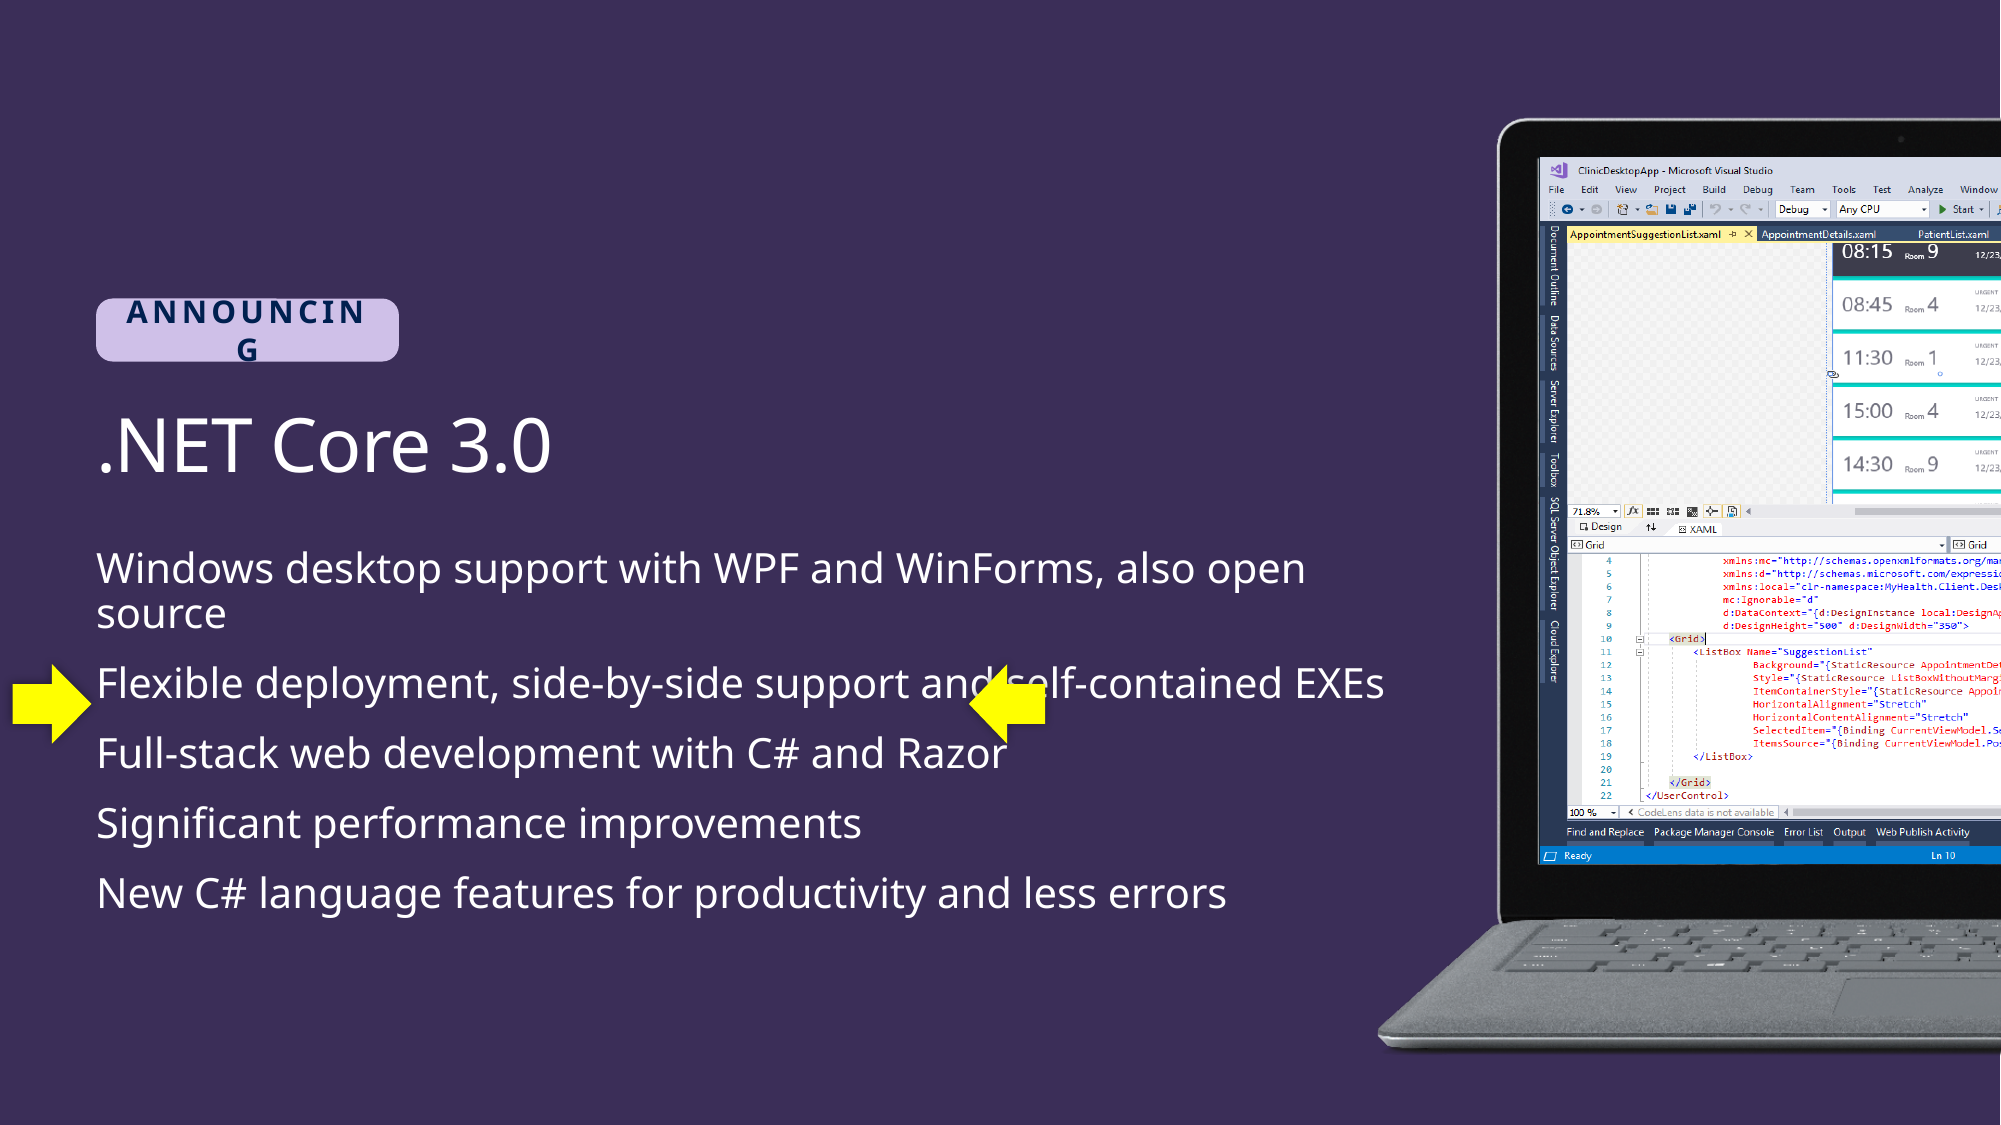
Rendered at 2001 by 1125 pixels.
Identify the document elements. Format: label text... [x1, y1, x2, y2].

text_box [11, 663, 93, 745]
text_box .NET Core 3.0 [96, 407, 1161, 489]
text_box Windows desktop support with WPF and WinForms, also open source Flexible deployment, side-by-side support and self-contained EXEs Full-stack web development with C# and Razor Significant performance improvements New C# language features for productivity and less errors [96, 547, 1161, 918]
text_box [968, 663, 1046, 745]
text_box ANNOUNCING [95, 297, 400, 363]
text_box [1161, 0, 2000, 1125]
